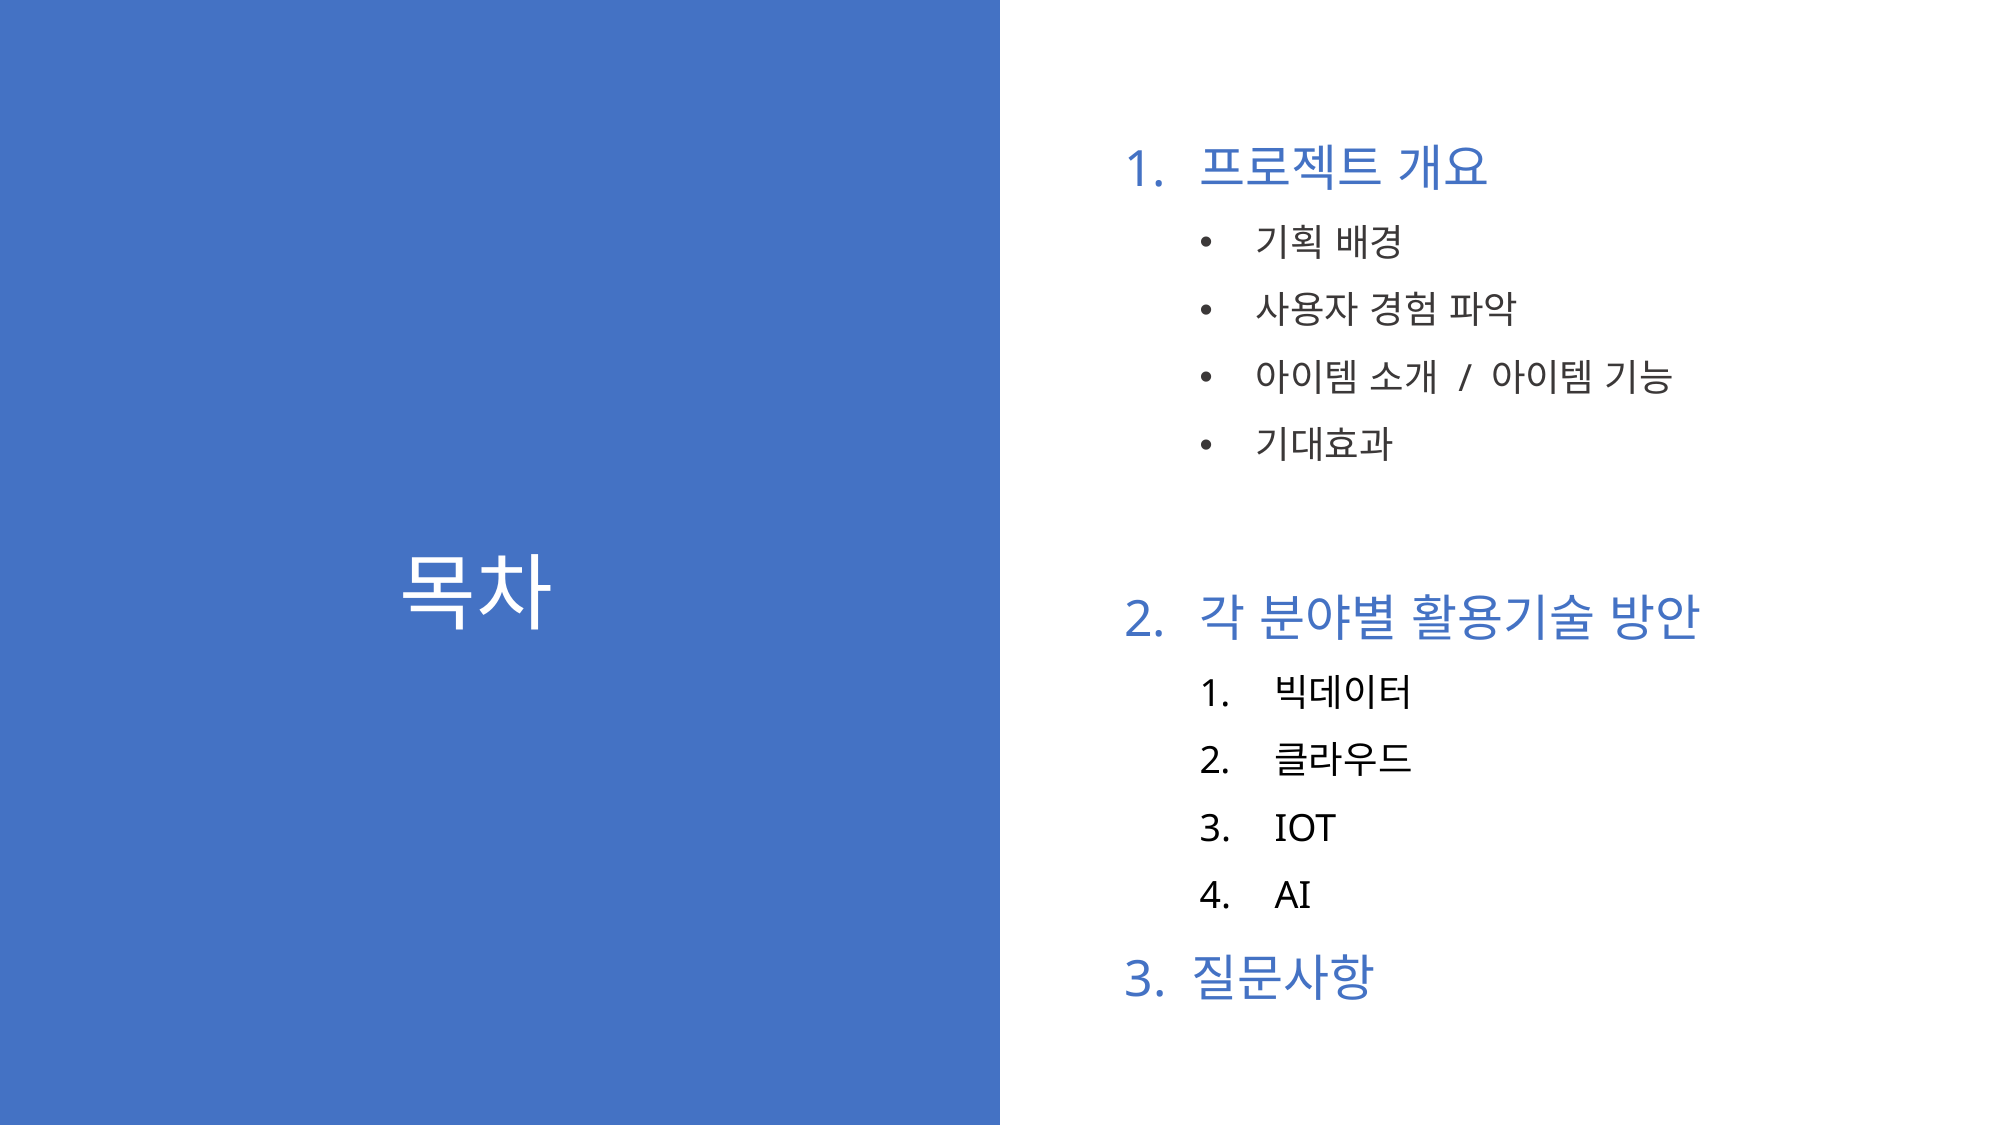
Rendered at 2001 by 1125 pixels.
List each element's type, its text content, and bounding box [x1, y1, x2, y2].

text_box 목차 [384, 533, 615, 648]
text_box [0, 0, 1001, 1125]
text_box 프로젝트 개요 기획 배경 사용자 경험 파악 아이템 소개 / 아이템 기능 기대효과 각 분야별 활용기술 방안 빅데이터 클라우드 IOT AI 3. 질문사항 [1109, 99, 1863, 1014]
